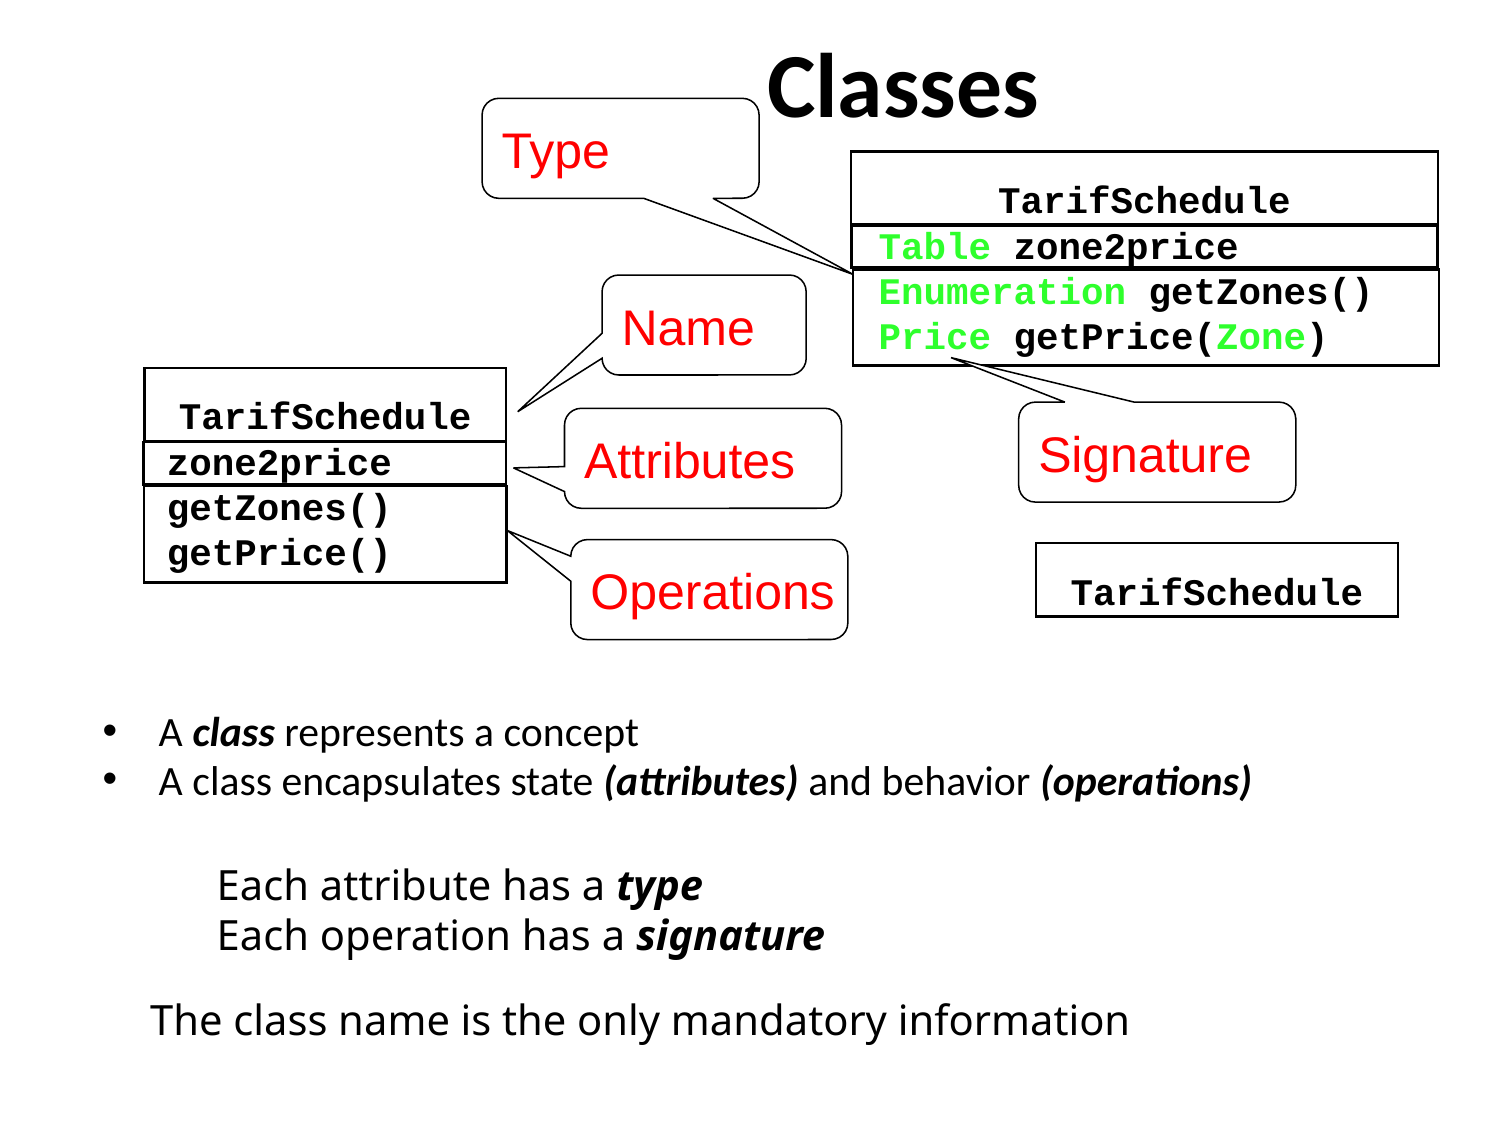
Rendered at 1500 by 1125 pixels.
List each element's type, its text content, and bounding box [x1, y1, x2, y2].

text_box The class name is the only mandatory information [135, 986, 1233, 1050]
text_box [850, 151, 1448, 366]
text_box Signature [995, 375, 1296, 503]
text_box Type [482, 98, 845, 272]
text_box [1035, 542, 1399, 617]
text_box Each attribute has a type Each operation has a signature [201, 851, 1279, 967]
list A class represents a concept A class encapsulates state (attributes) and behavior (operations) [87, 707, 1400, 820]
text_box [142, 274, 849, 640]
title Classes [399, 36, 1407, 125]
